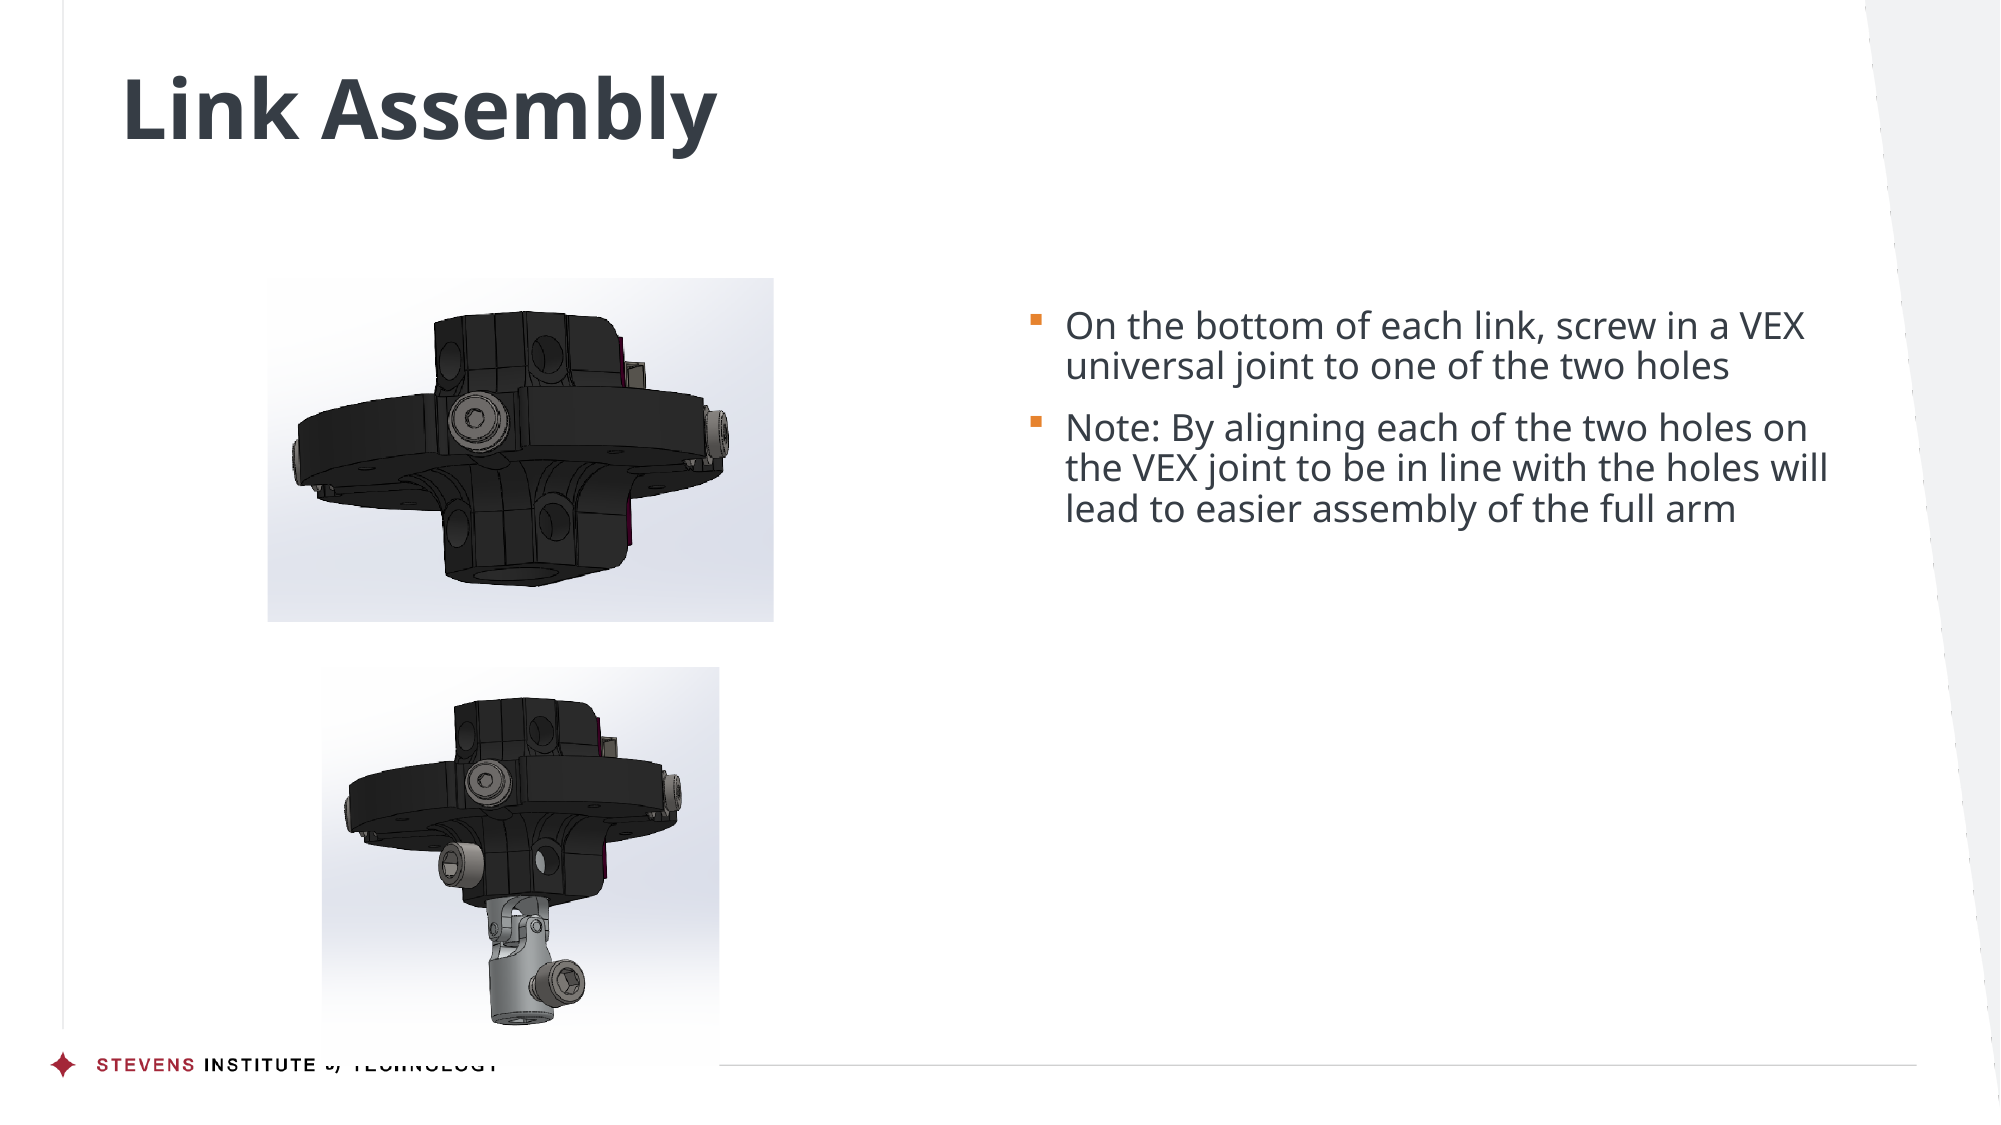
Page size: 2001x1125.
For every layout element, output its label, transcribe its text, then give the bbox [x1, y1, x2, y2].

picture [321, 667, 720, 1066]
list On the bottom of each link, screw in a VEX universal joint to one of the two holes Note: By aligning each of the two holes on the VEX joint to be in line with the holes will lead to easier assembly of the full arm [1012, 299, 1863, 1014]
title Link Assembly [105, 59, 1863, 278]
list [267, 278, 774, 622]
